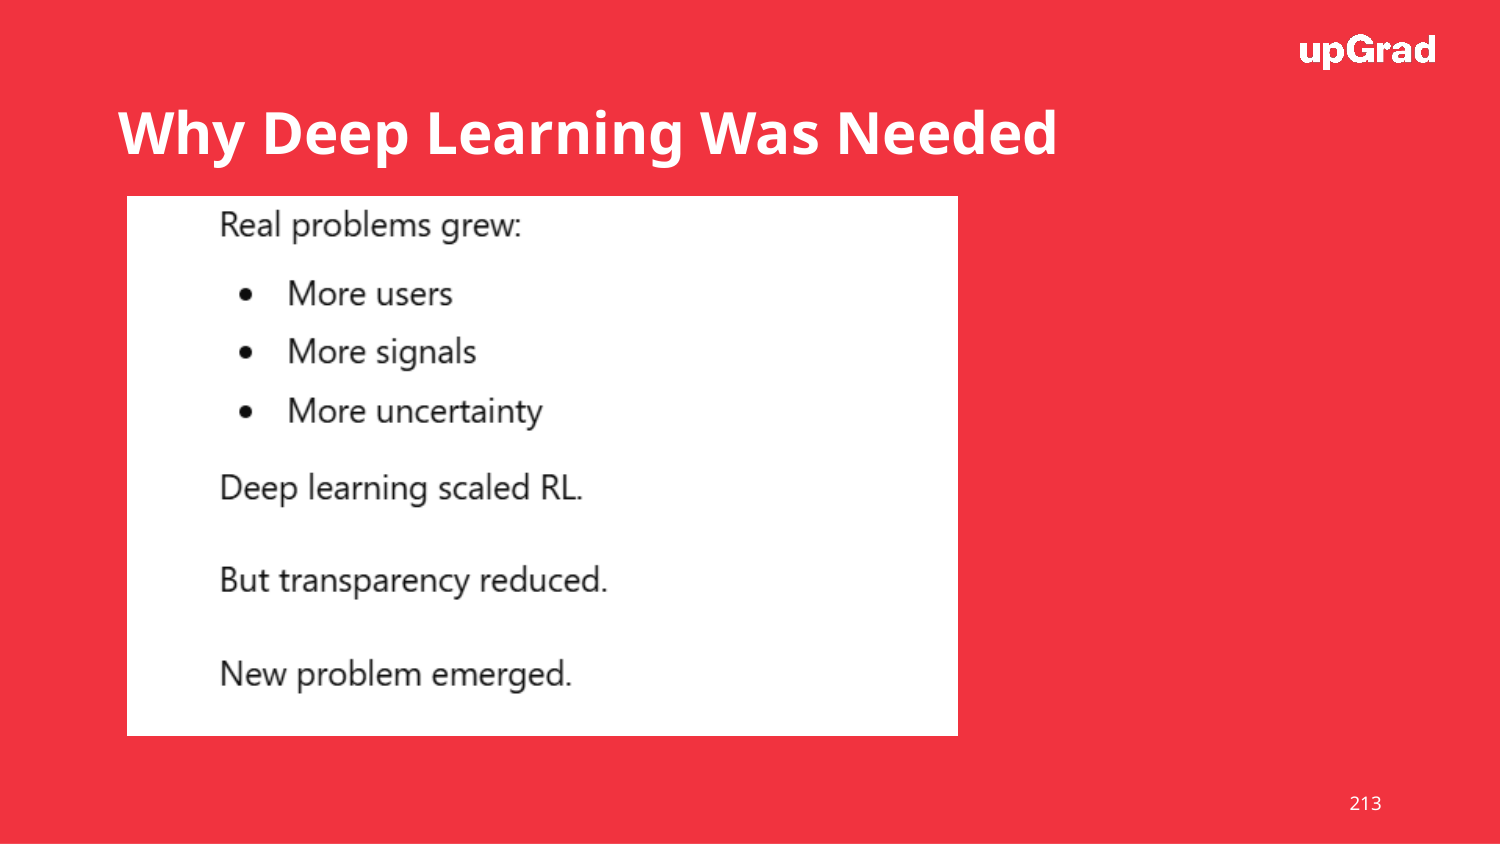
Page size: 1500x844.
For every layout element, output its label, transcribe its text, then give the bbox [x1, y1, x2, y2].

title Why Deep Learning Was Needed [103, 89, 1087, 182]
slide_number 213 [1059, 782, 1397, 827]
picture [1300, 34, 1435, 70]
picture [127, 196, 958, 736]
